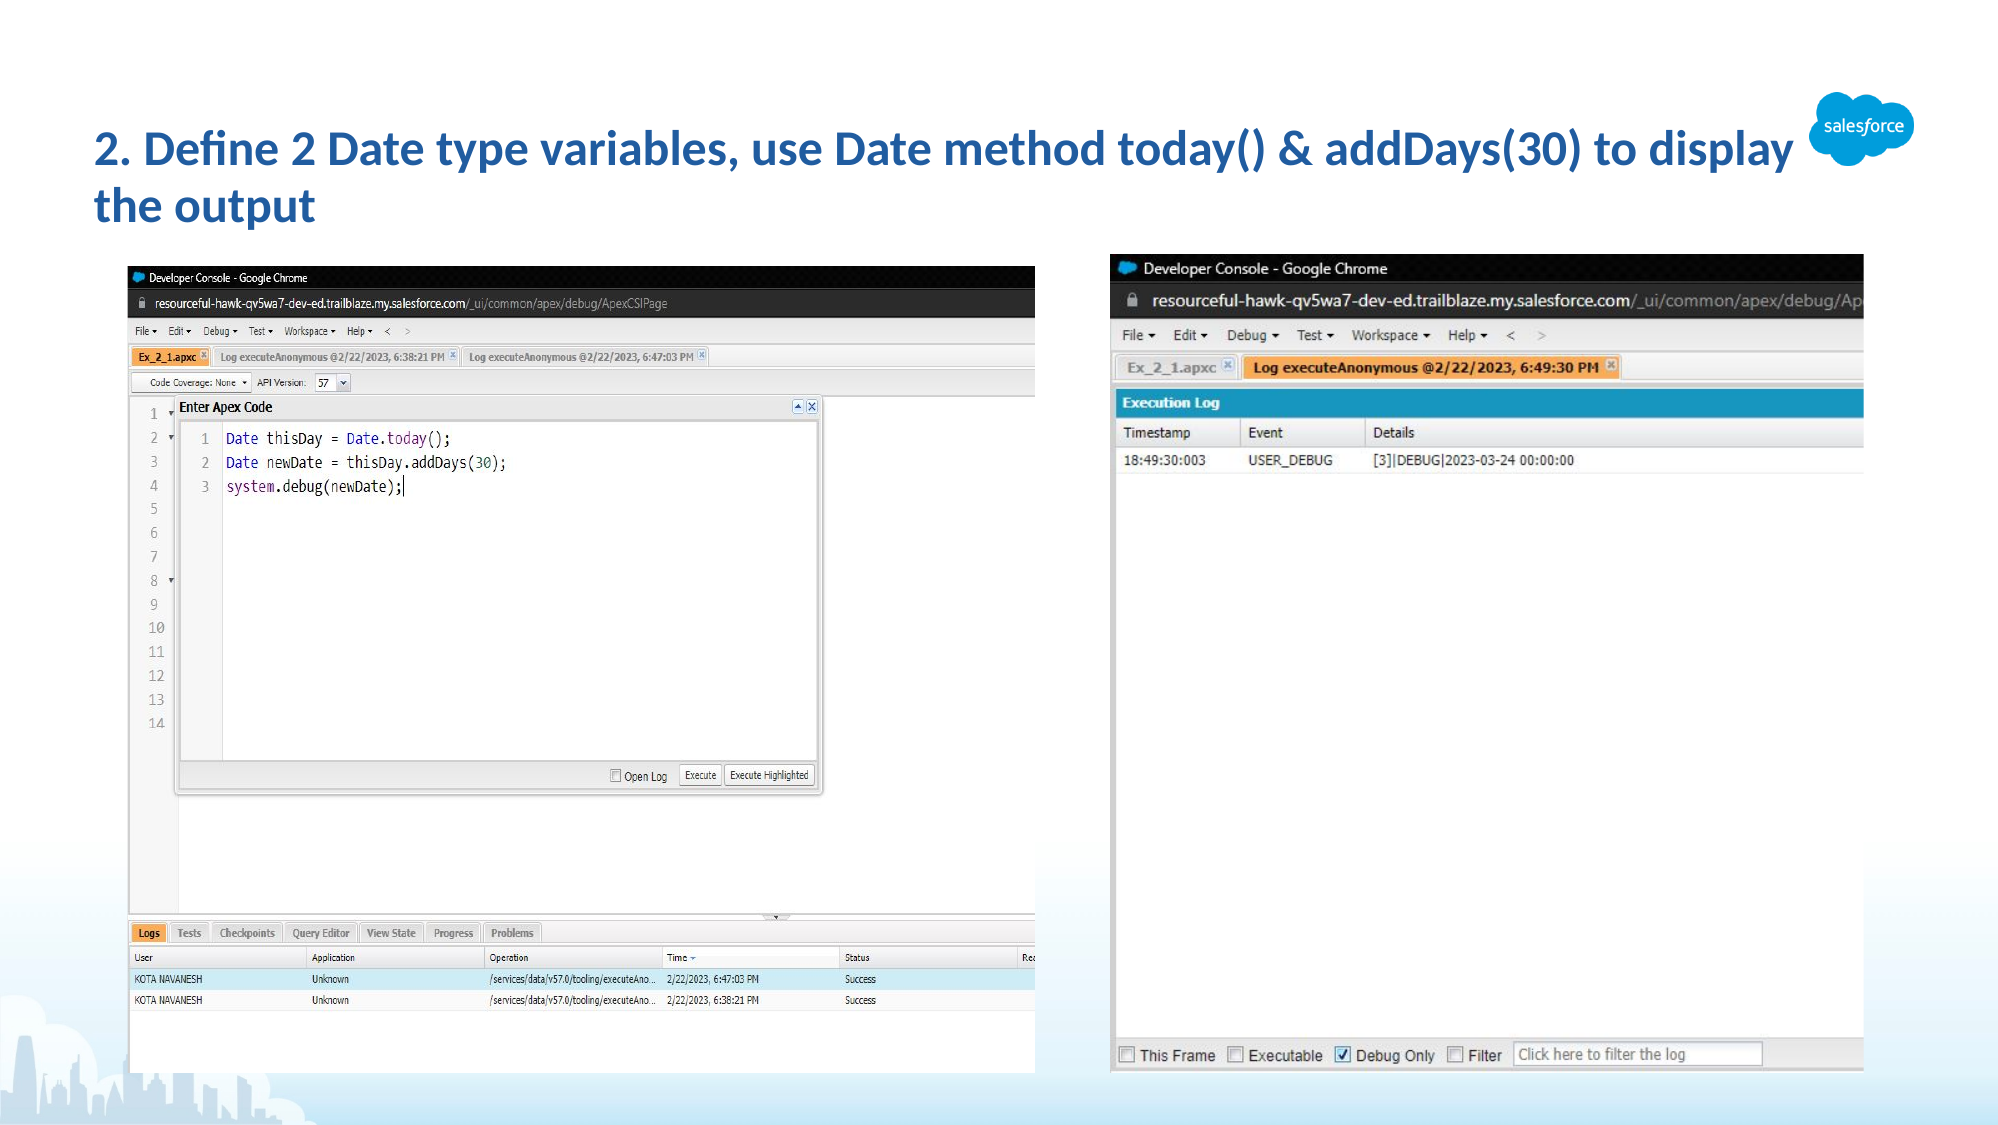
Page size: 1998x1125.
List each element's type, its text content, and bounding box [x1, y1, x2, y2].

picture [0, 0, 1998, 1125]
title 2. Define 2 Date type variables, use Date method today() & addDays(30) to display the output [93, 9, 1829, 235]
